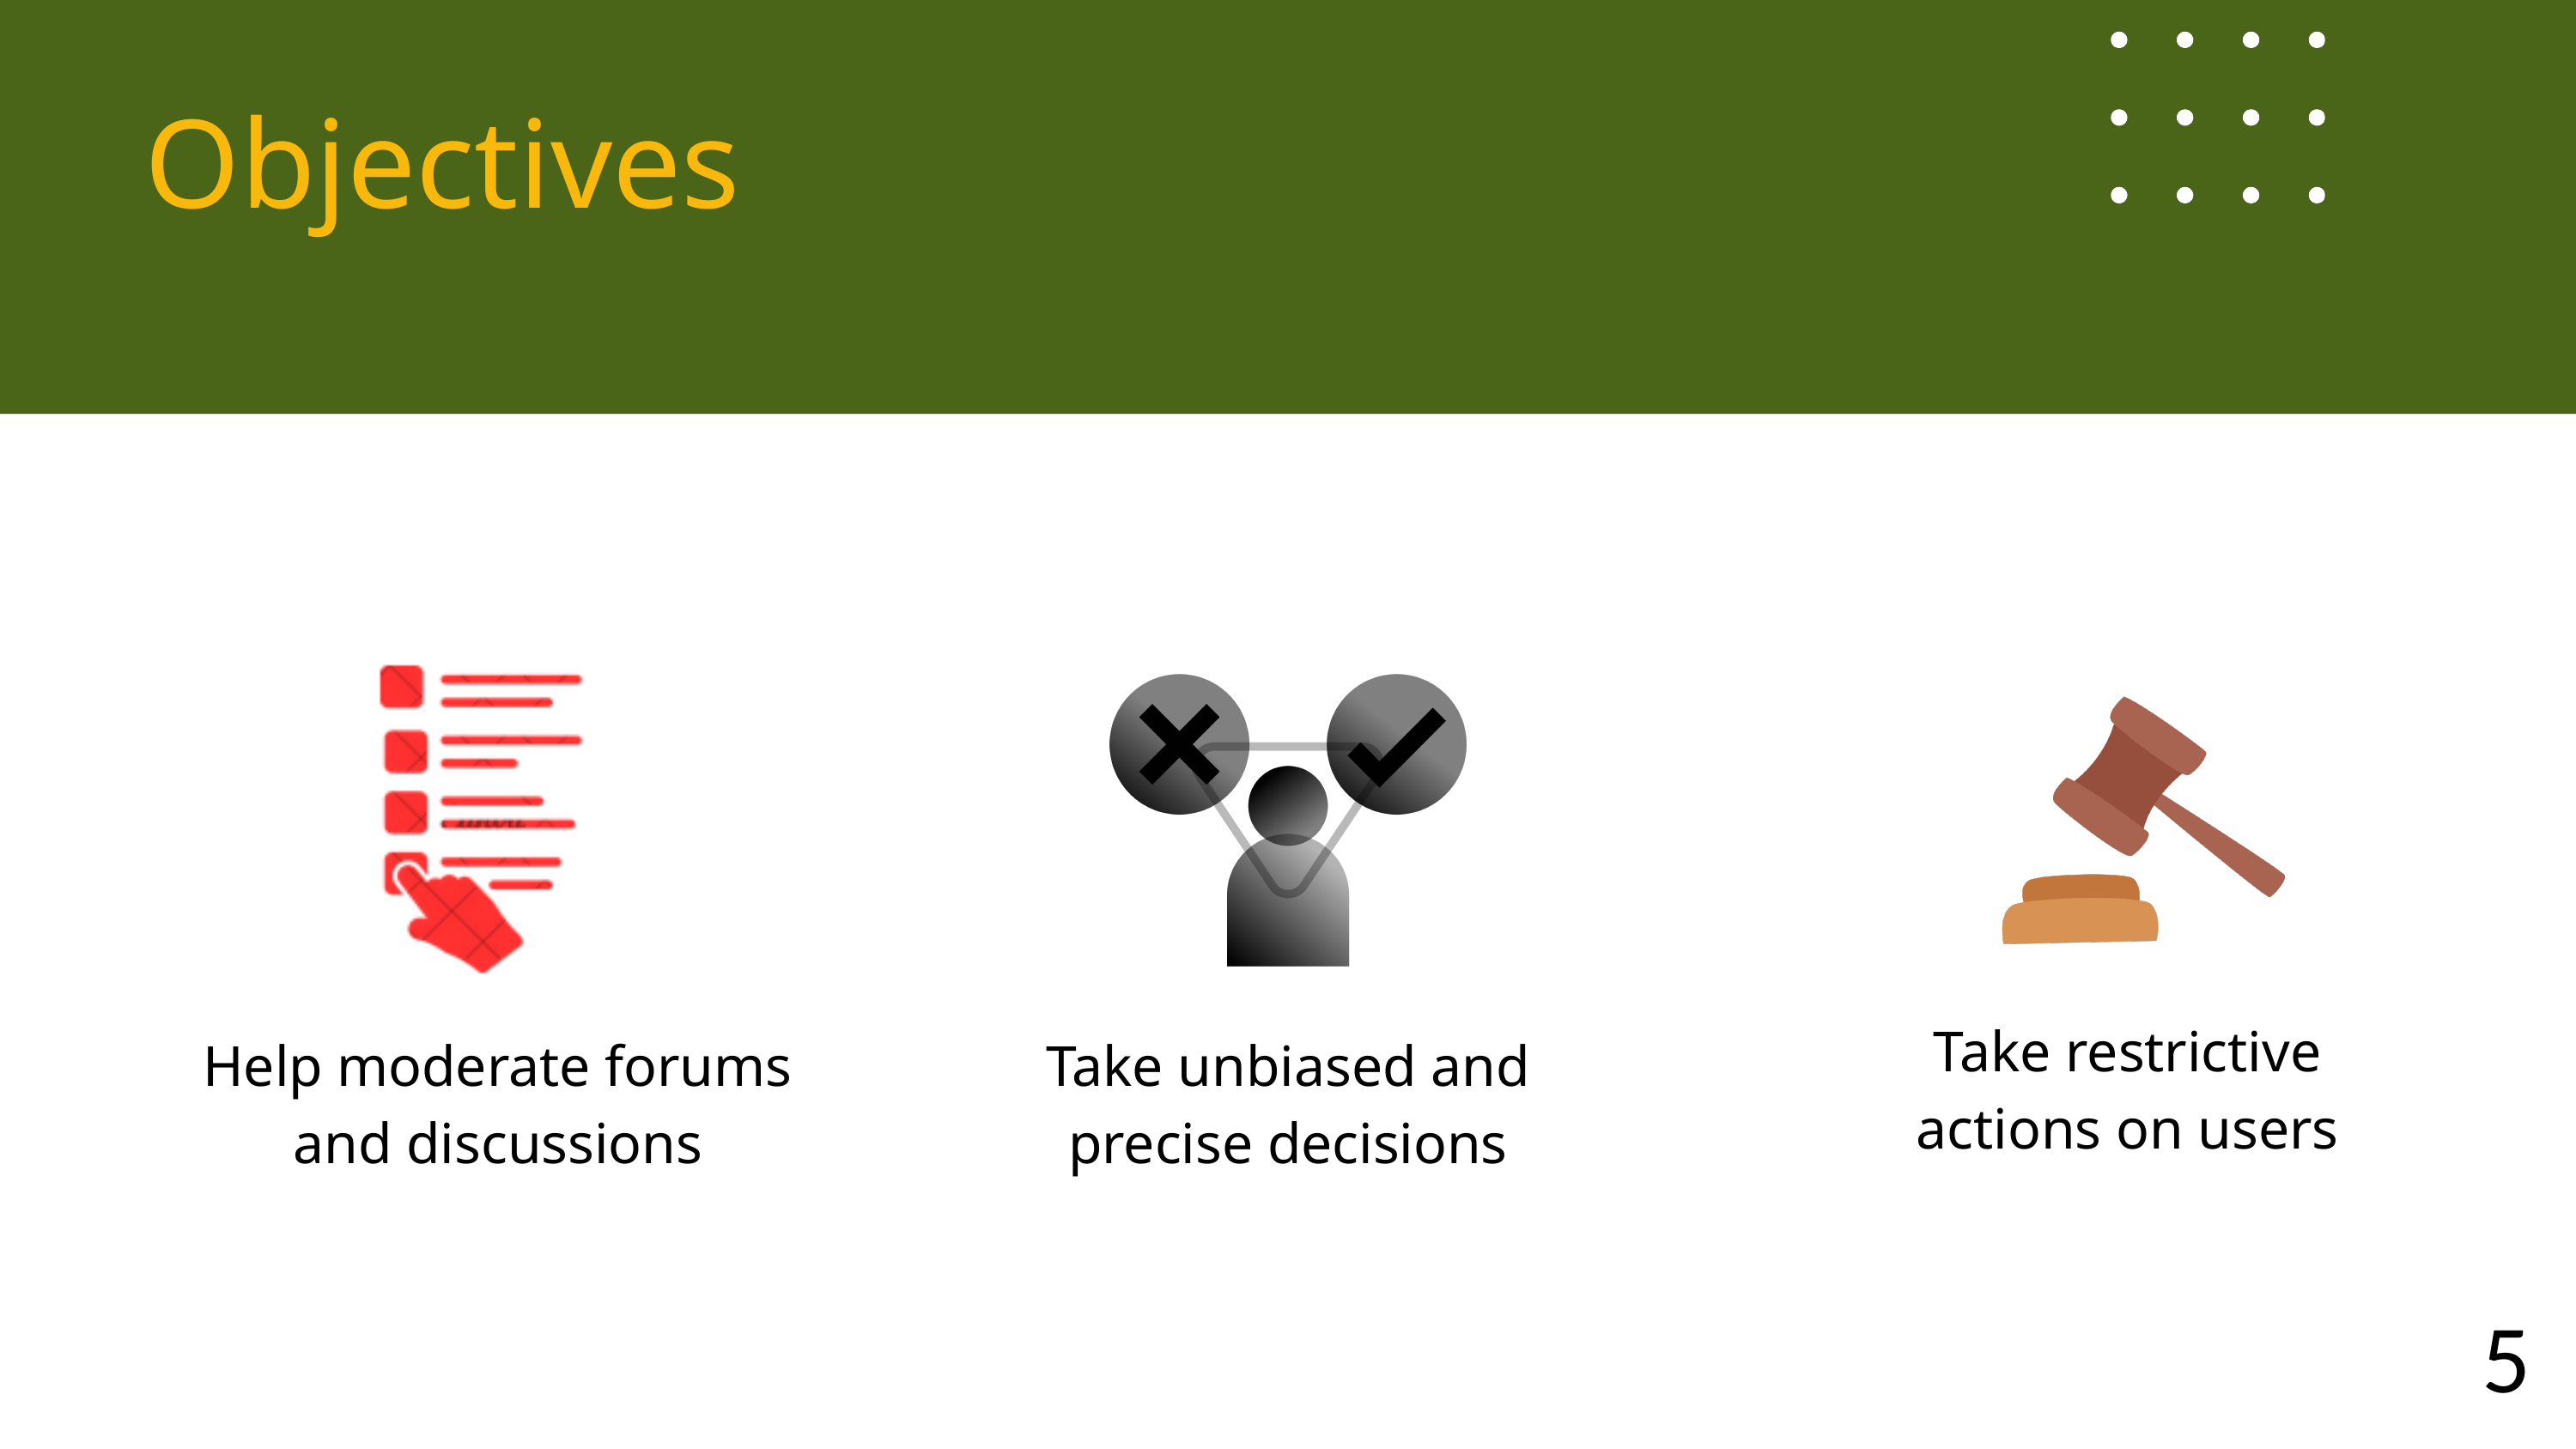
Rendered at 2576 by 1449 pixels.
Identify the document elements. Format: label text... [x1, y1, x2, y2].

text_box Take restrictive actions on users [1891, 1005, 2364, 1161]
text_box [0, 0, 2576, 415]
text_box [2111, 0, 2325, 203]
text_box [1996, 696, 2287, 944]
text_box Help moderate forums and discussions [193, 1020, 802, 1175]
text_box [1109, 674, 1467, 967]
text_box Take unbiased and precise decisions [1028, 1020, 1548, 1175]
text_box 5 [2469, 1289, 2544, 1419]
text_box Objectives [144, 124, 1000, 233]
text_box [223, 561, 682, 1020]
